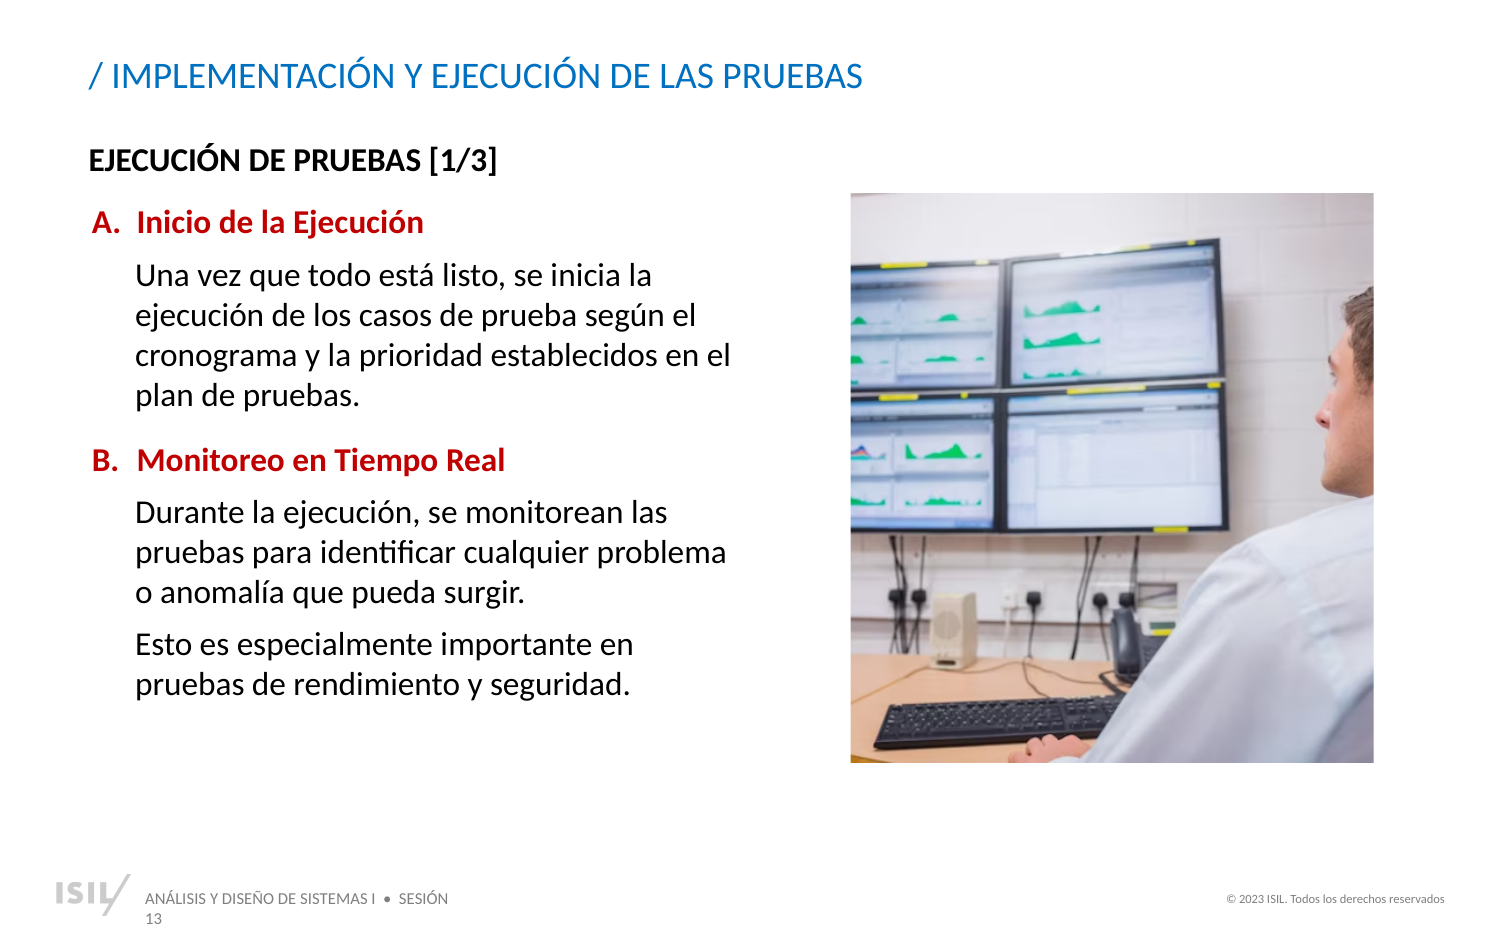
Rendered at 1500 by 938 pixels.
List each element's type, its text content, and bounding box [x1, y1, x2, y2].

list EJECUCIÓN DE PRUEBAS [1/3] [76, 132, 750, 191]
list / IMPLEMENTACIÓN Y EJECUCIÓN DE LAS PRUEBAS [76, 45, 1424, 104]
list Inicio de la Ejecución Una vez que todo está listo, se inicia la ejecución de los casos de prueba según el cronograma y la prioridad establecidos en el plan de pruebas. Monitoreo en Tiempo Real Durante la ejecución, se monitorean las pruebas para identificar cualquier problema o anomalía que pueda surgir. Esto es especialmente importante en pruebas de rendimiento y seguridad. [76, 193, 750, 866]
picture [850, 192, 1374, 763]
